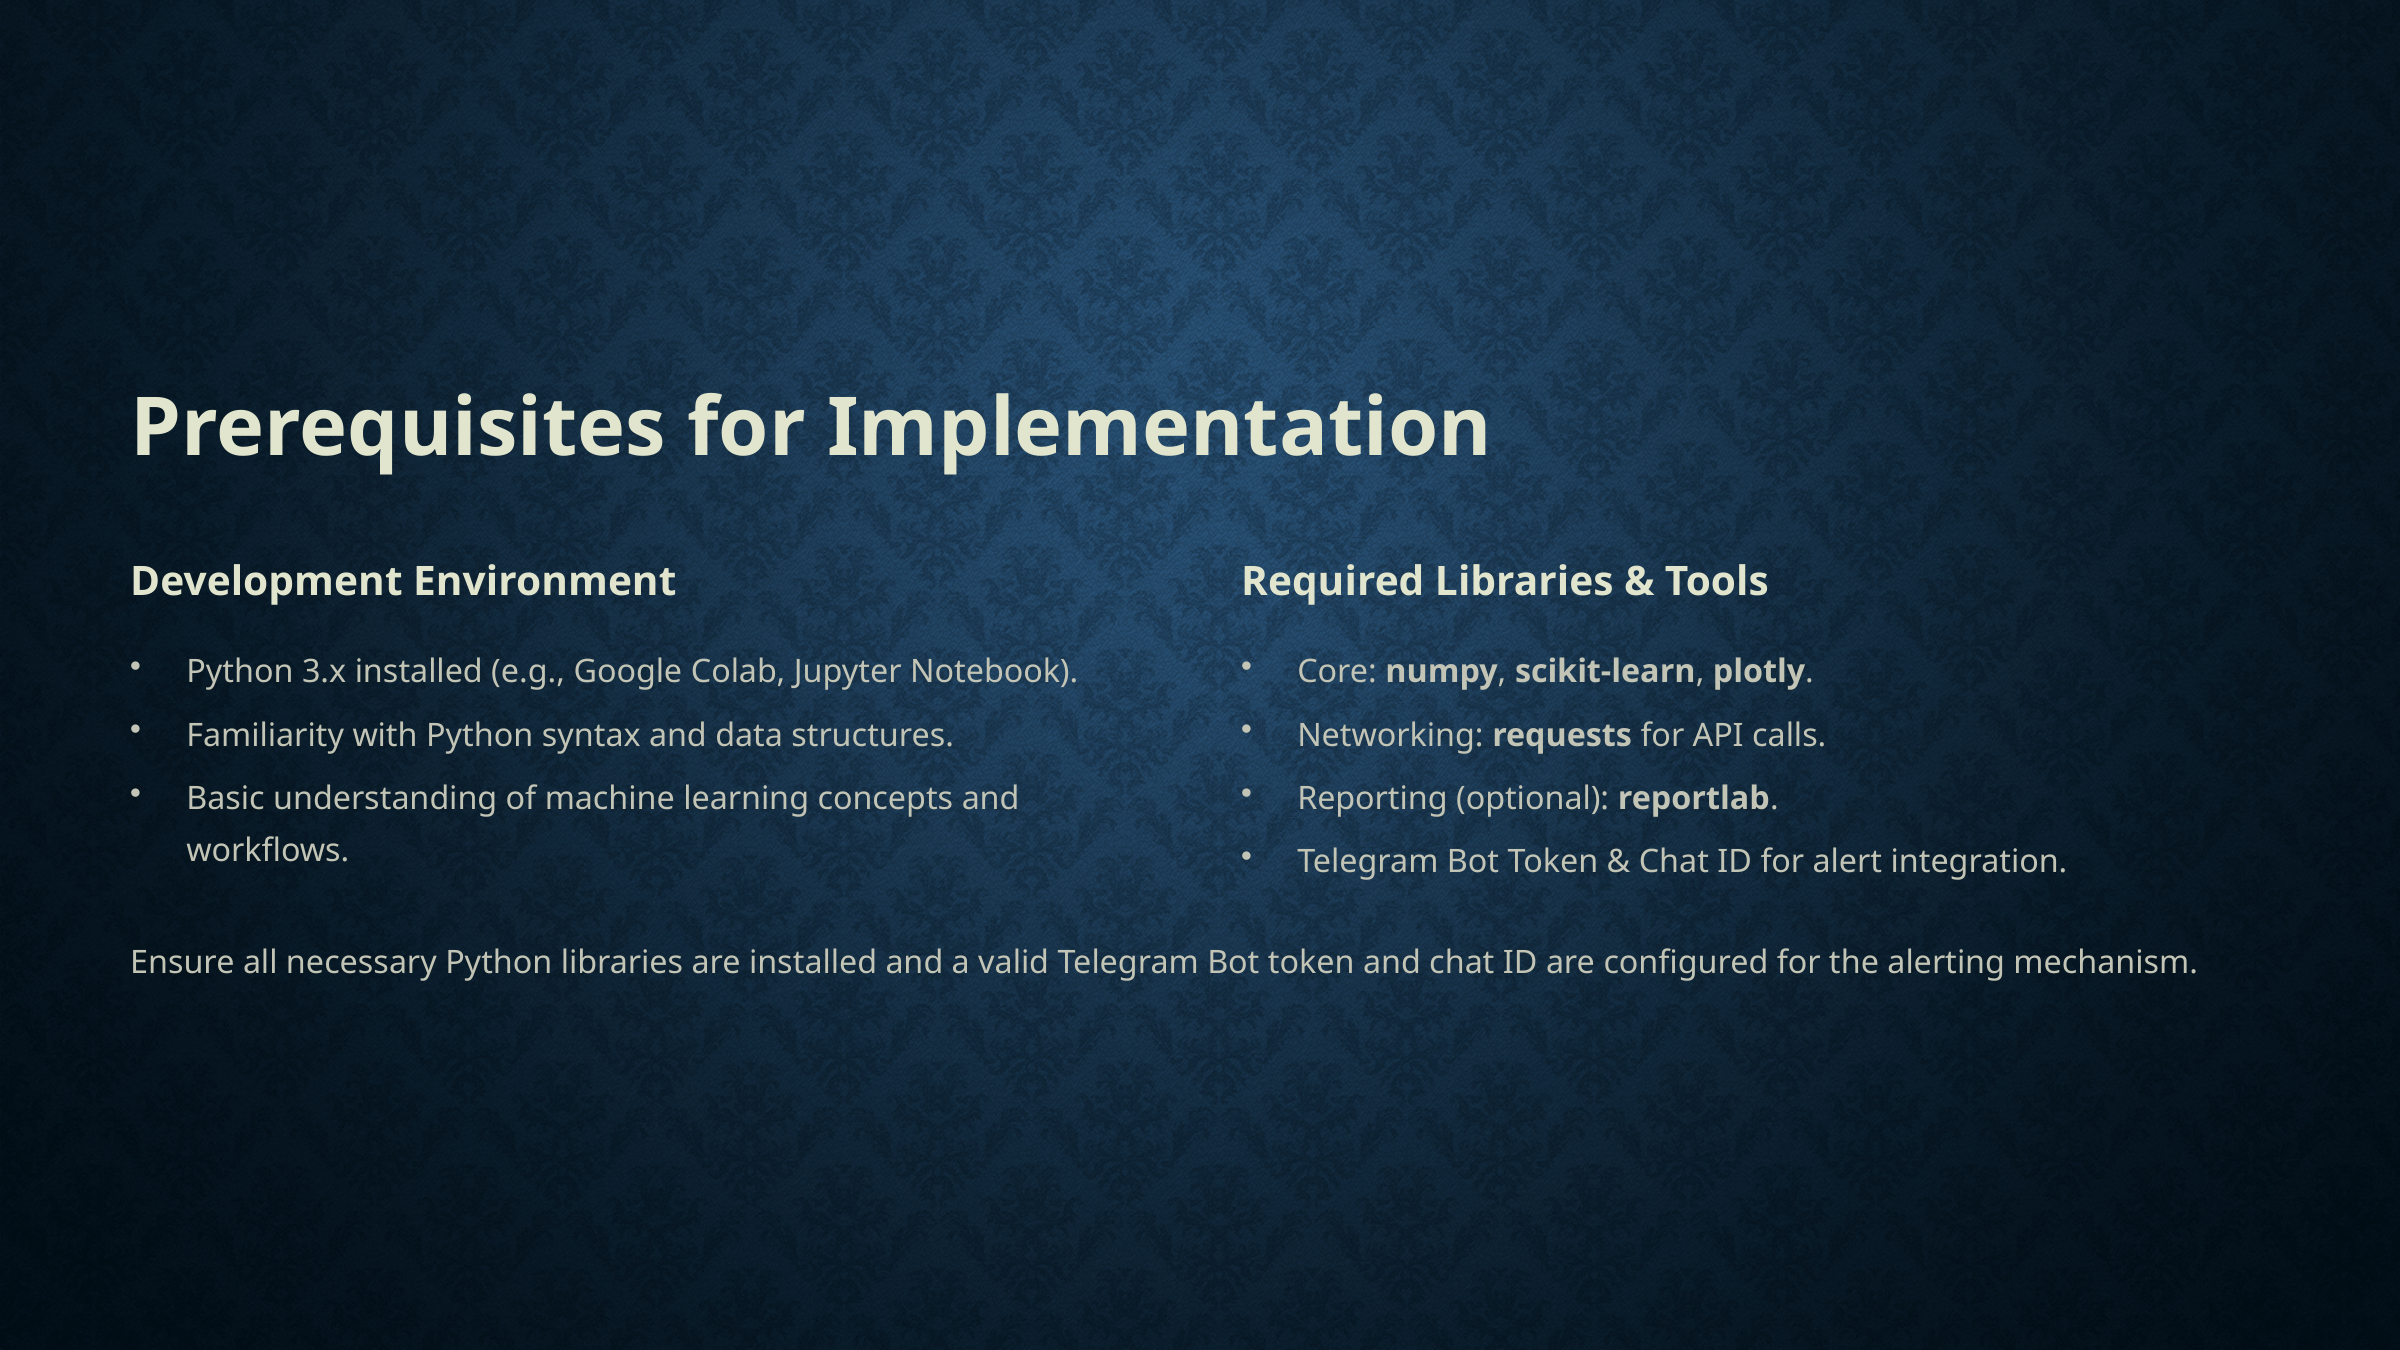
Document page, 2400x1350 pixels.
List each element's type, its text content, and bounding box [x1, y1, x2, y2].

text_box Development Environment [130, 553, 631, 605]
text_box Networking: requests for API calls. [1240, 700, 2272, 753]
text_box Reporting (optional): reportlab. [1240, 763, 2272, 816]
text_box Telegram Bot Token & Chat ID for alert integration. [1240, 827, 2272, 880]
text_box Core: numpy, scikit-learn, plotly. [1240, 636, 2272, 689]
text_box Prerequisites for Implementation [130, 370, 1370, 473]
text_box Python 3.x installed (e.g., Google Colab, Jupyter Notebook). [130, 636, 1161, 689]
text_box Familiarity with Python syntax and data structures. [130, 700, 1161, 753]
text_box Required Libraries & Tools [1240, 553, 1723, 605]
text_box Basic understanding of machine learning concepts and workflows. [130, 763, 1161, 868]
text_box Ensure all necessary Python libraries are installed and a valid Telegram Bot token and chat ID are configured for the alerting mechanism. [130, 927, 2270, 980]
